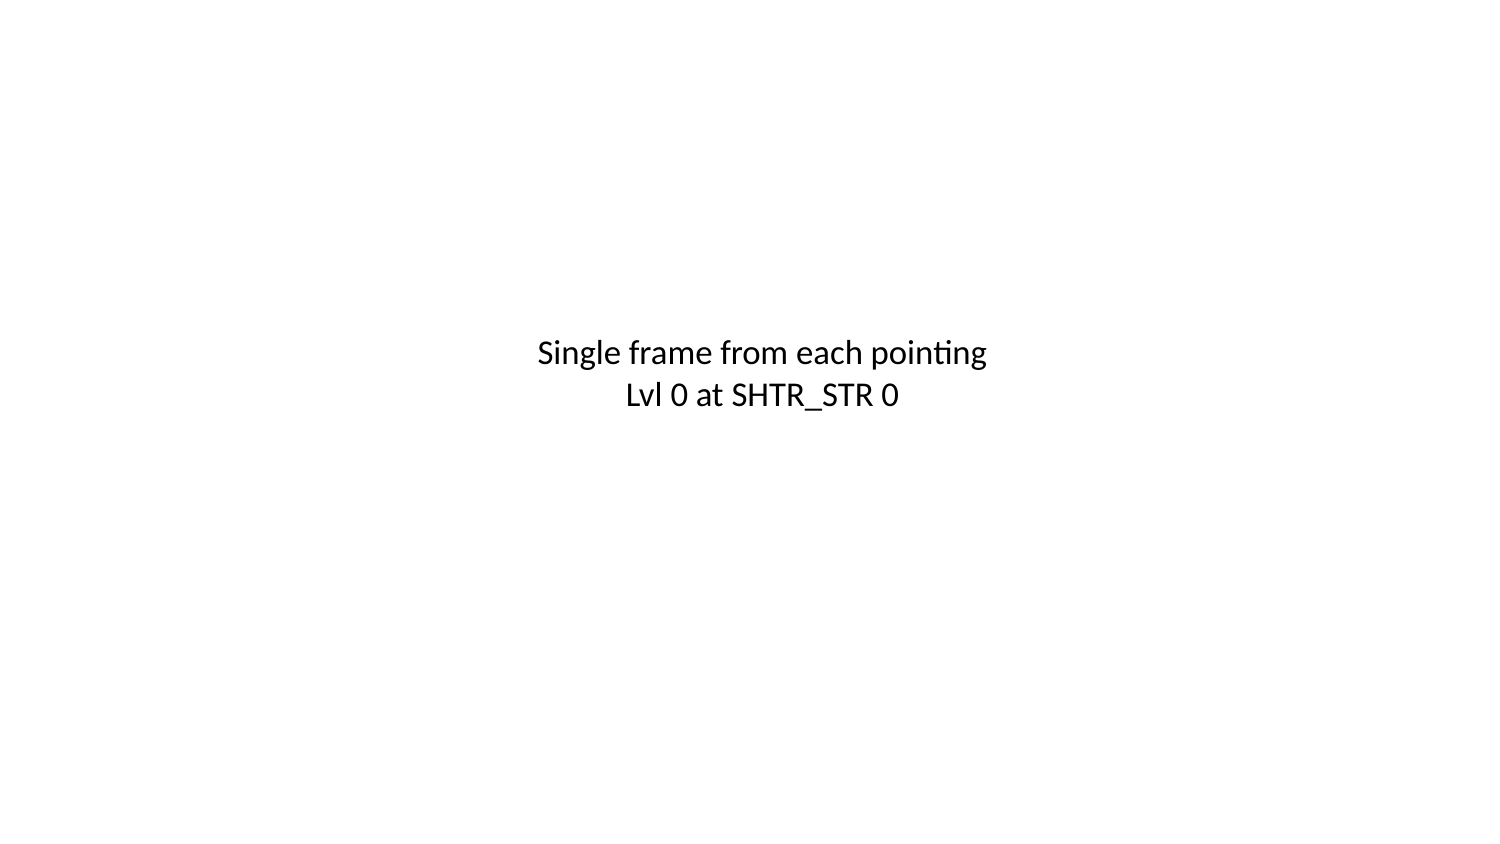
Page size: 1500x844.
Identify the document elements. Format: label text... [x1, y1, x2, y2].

title Single frame from each pointing Lvl 0 at SHTR_STR 0 [87, 321, 1438, 463]
